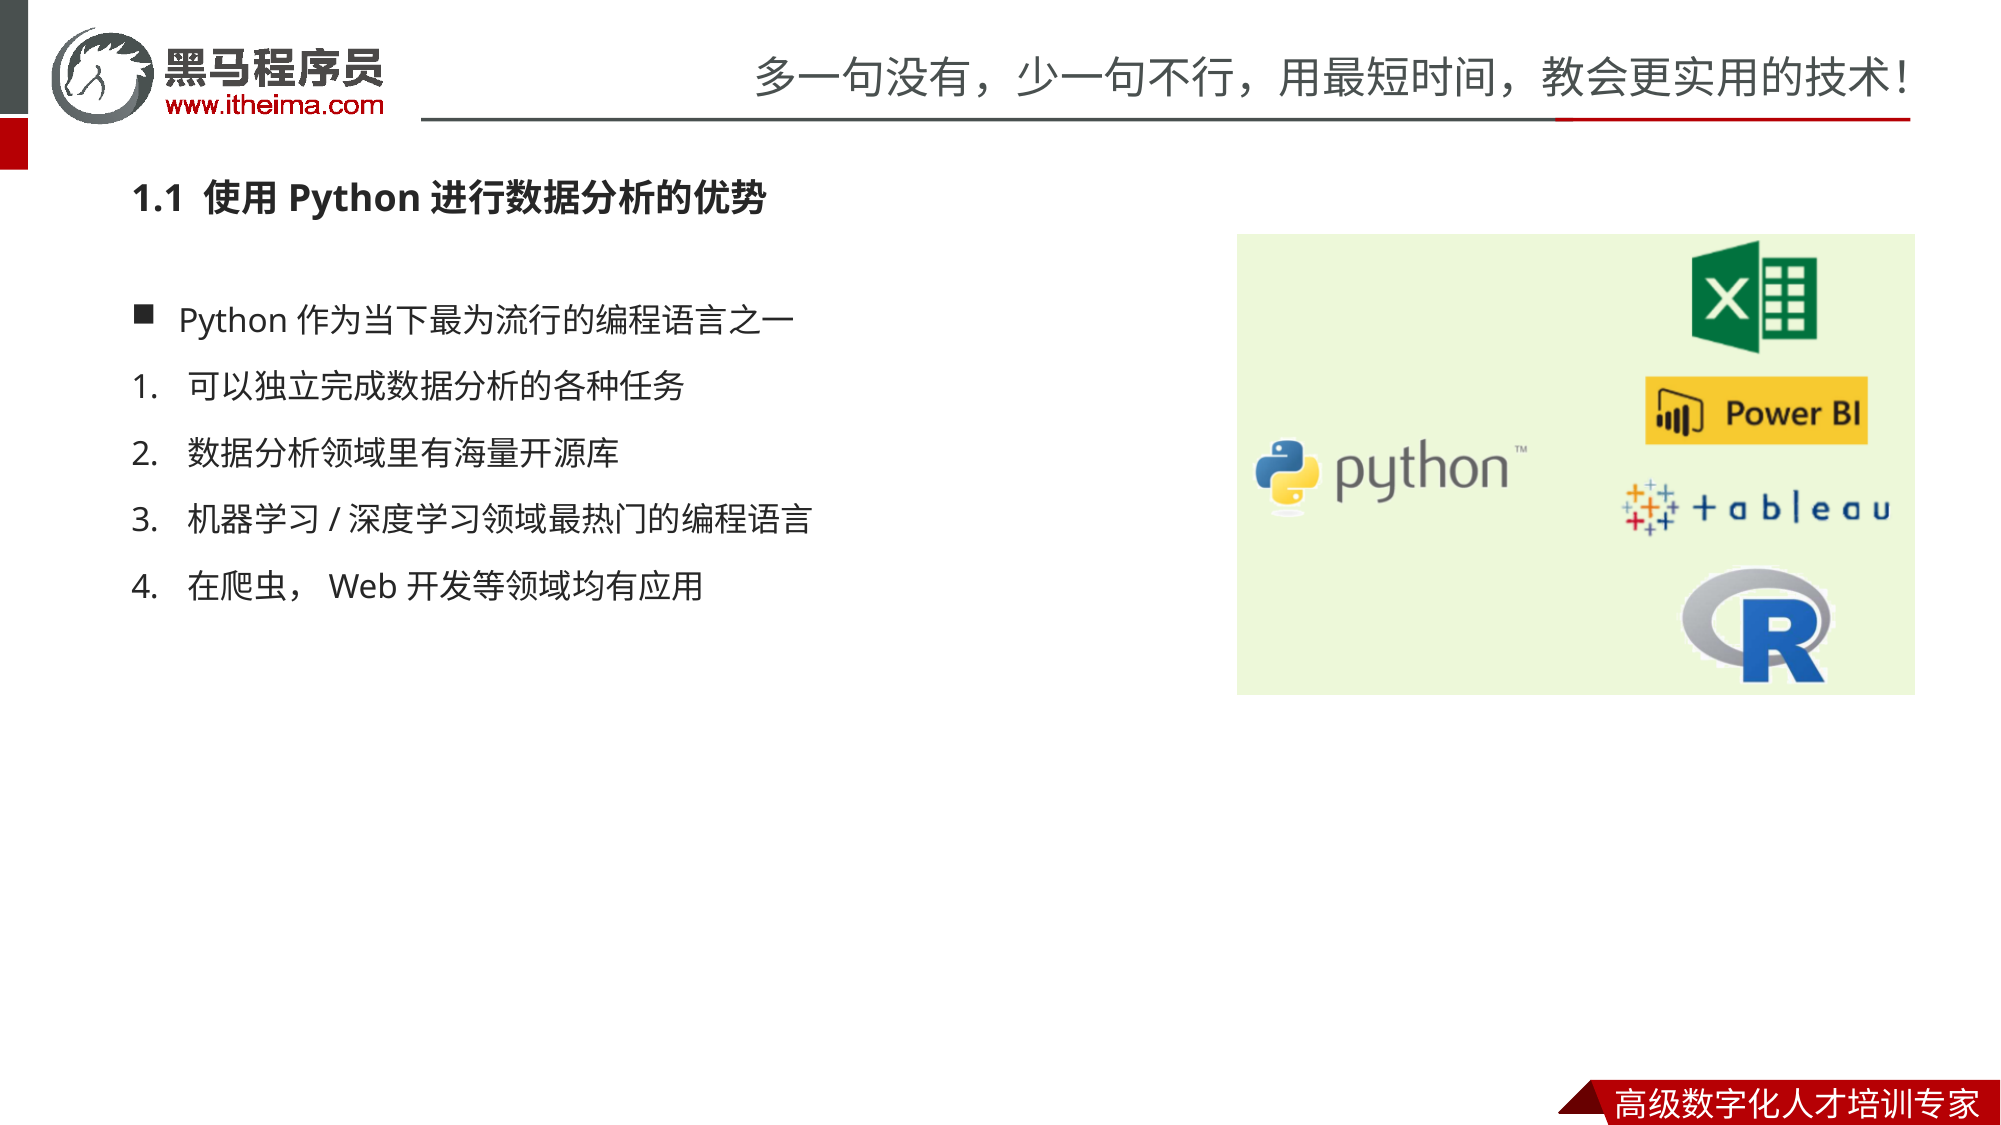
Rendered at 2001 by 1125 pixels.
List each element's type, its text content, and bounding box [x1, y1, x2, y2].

list 1.1 使用Python进行数据分析的优势 [116, 154, 1872, 239]
picture [1237, 234, 1916, 696]
picture [50, 26, 384, 125]
list Python作为当下最为流行的编程语言之一 可以独立完成数据分析的各种任务 数据分析领域里有海量开源库 机器学习/深度学习领域最热门的编程语言 在爬虫，Web开发等领域均有应用 [116, 271, 1872, 964]
